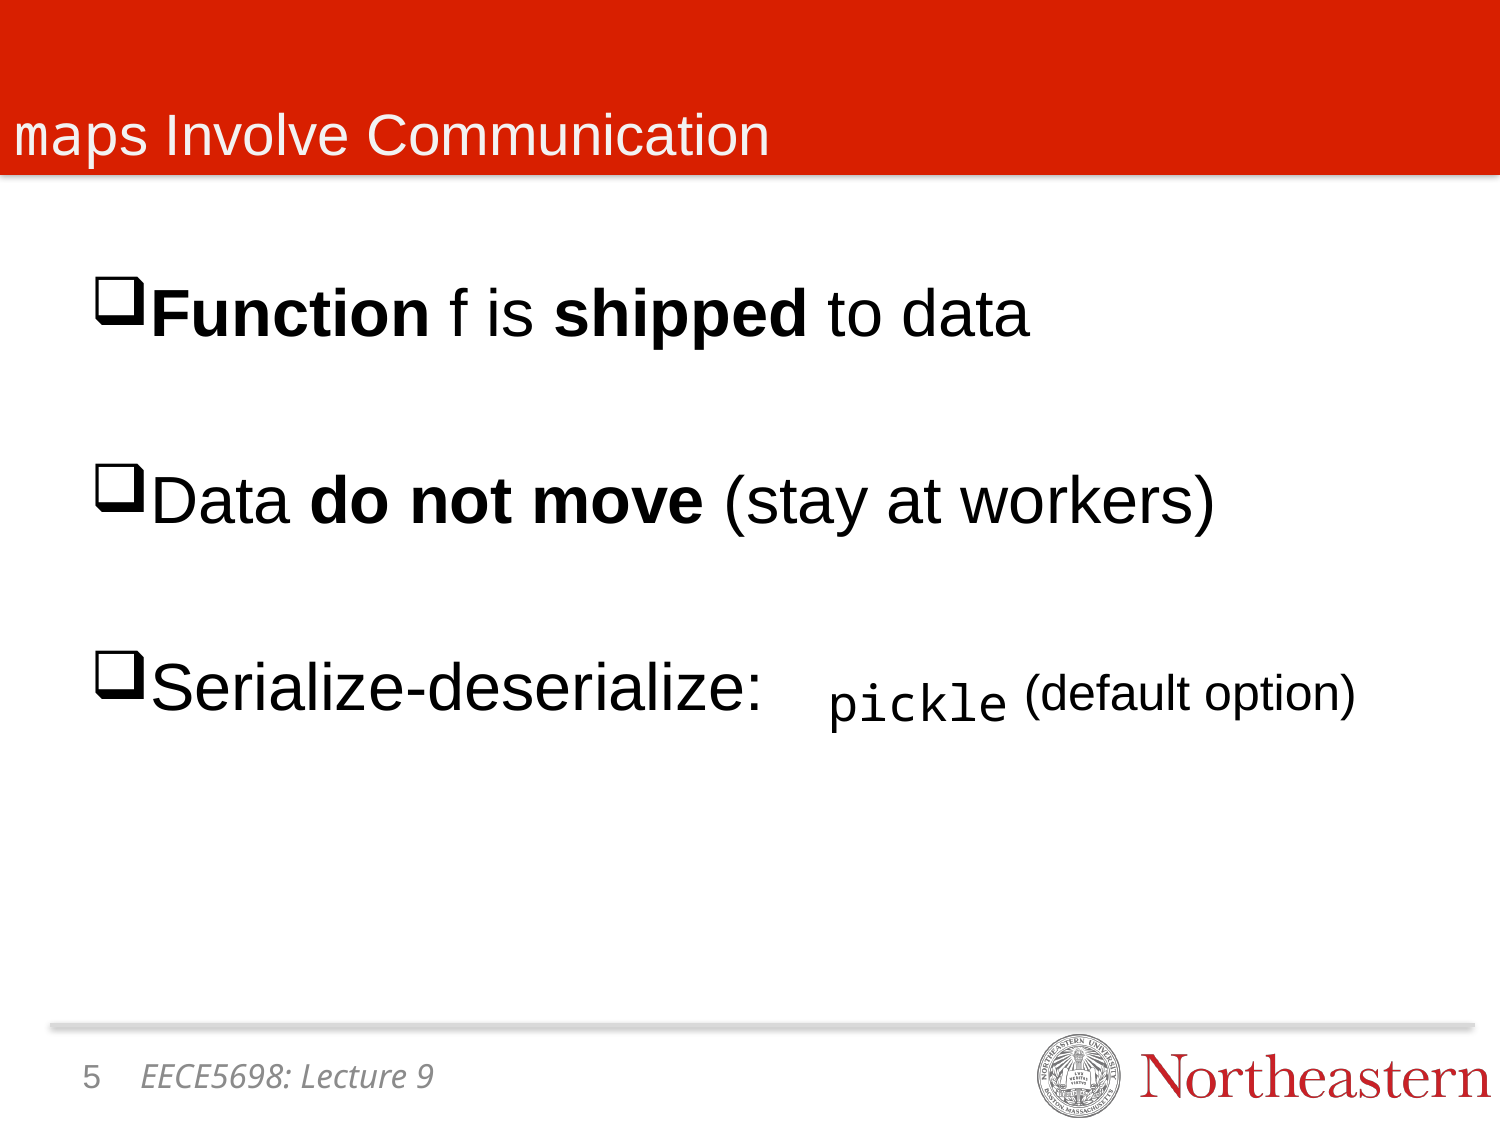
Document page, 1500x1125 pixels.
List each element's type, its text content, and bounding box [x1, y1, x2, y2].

text_box pickle [814, 664, 1024, 740]
slide_number 4 [41, 1045, 117, 1105]
list Function f is shipped to data Data do not move (stay at workers) Serialize-deserialize: (default option) [75, 262, 1425, 1005]
picture [1037, 1034, 1491, 1118]
title maps Involve Communication [0, 0, 1500, 175]
footer EECE5698: Lecture 9 [125, 1045, 1029, 1105]
